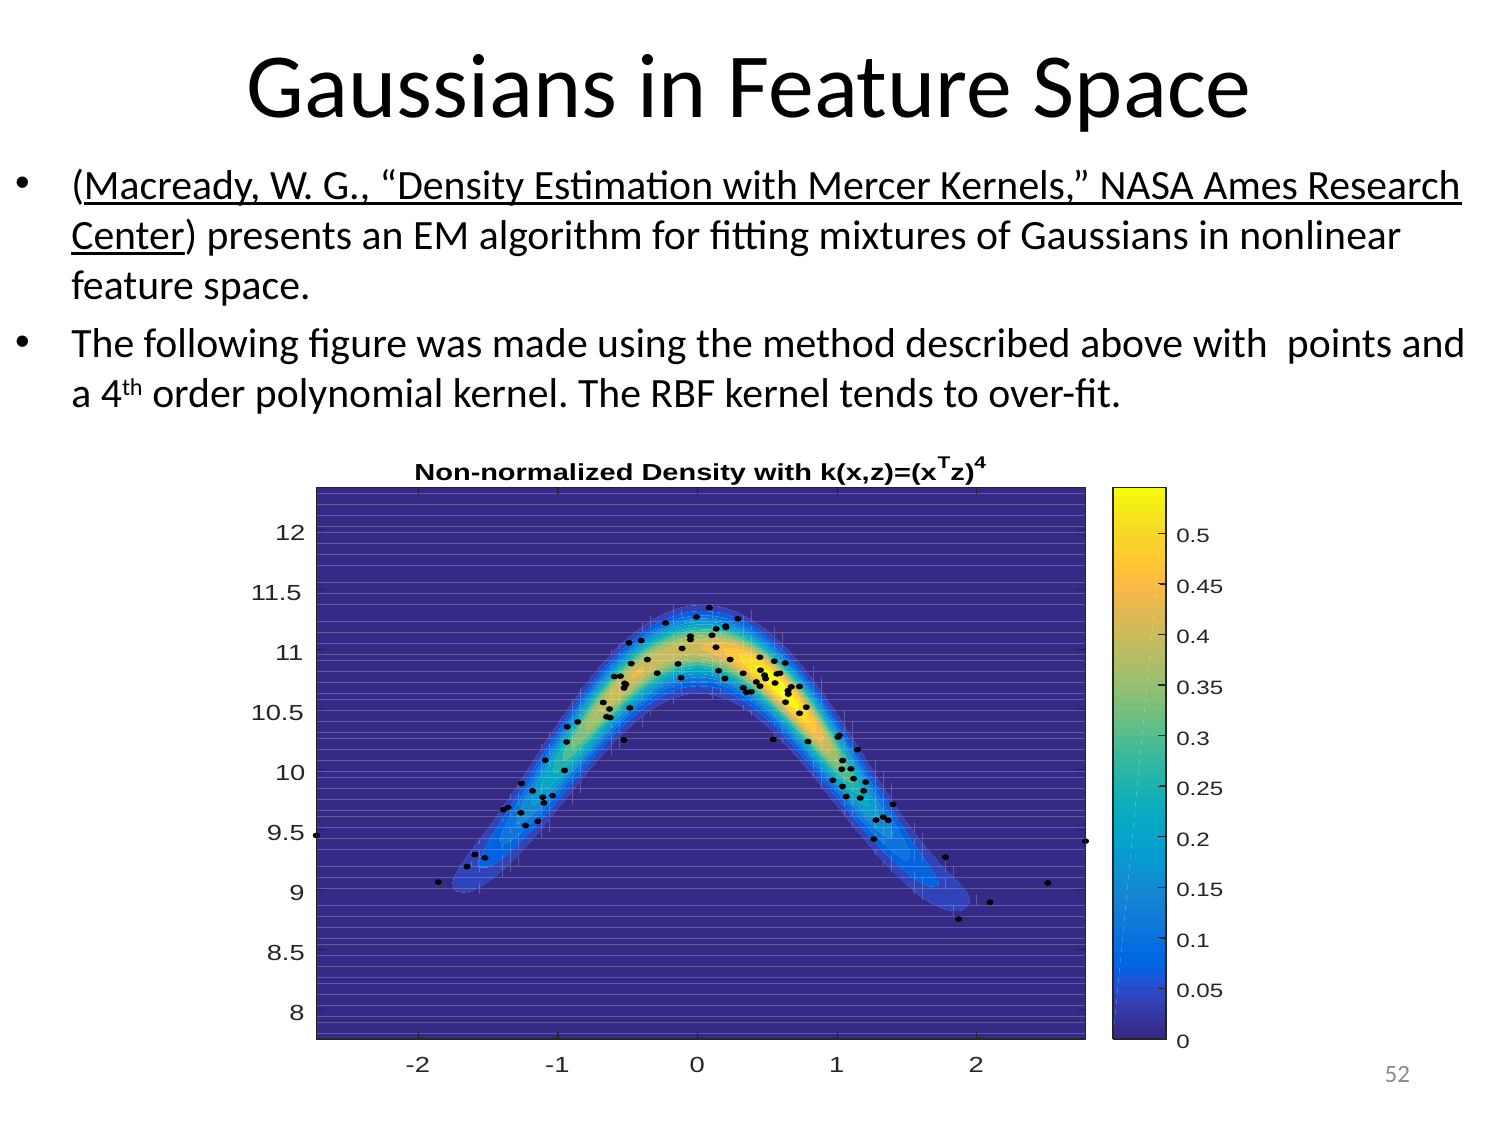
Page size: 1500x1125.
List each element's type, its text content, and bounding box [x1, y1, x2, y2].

title Gaussians in Feature Space [75, 0, 1425, 163]
slide_number 52 [1316, 1042, 1425, 1103]
picture [187, 437, 1313, 1113]
